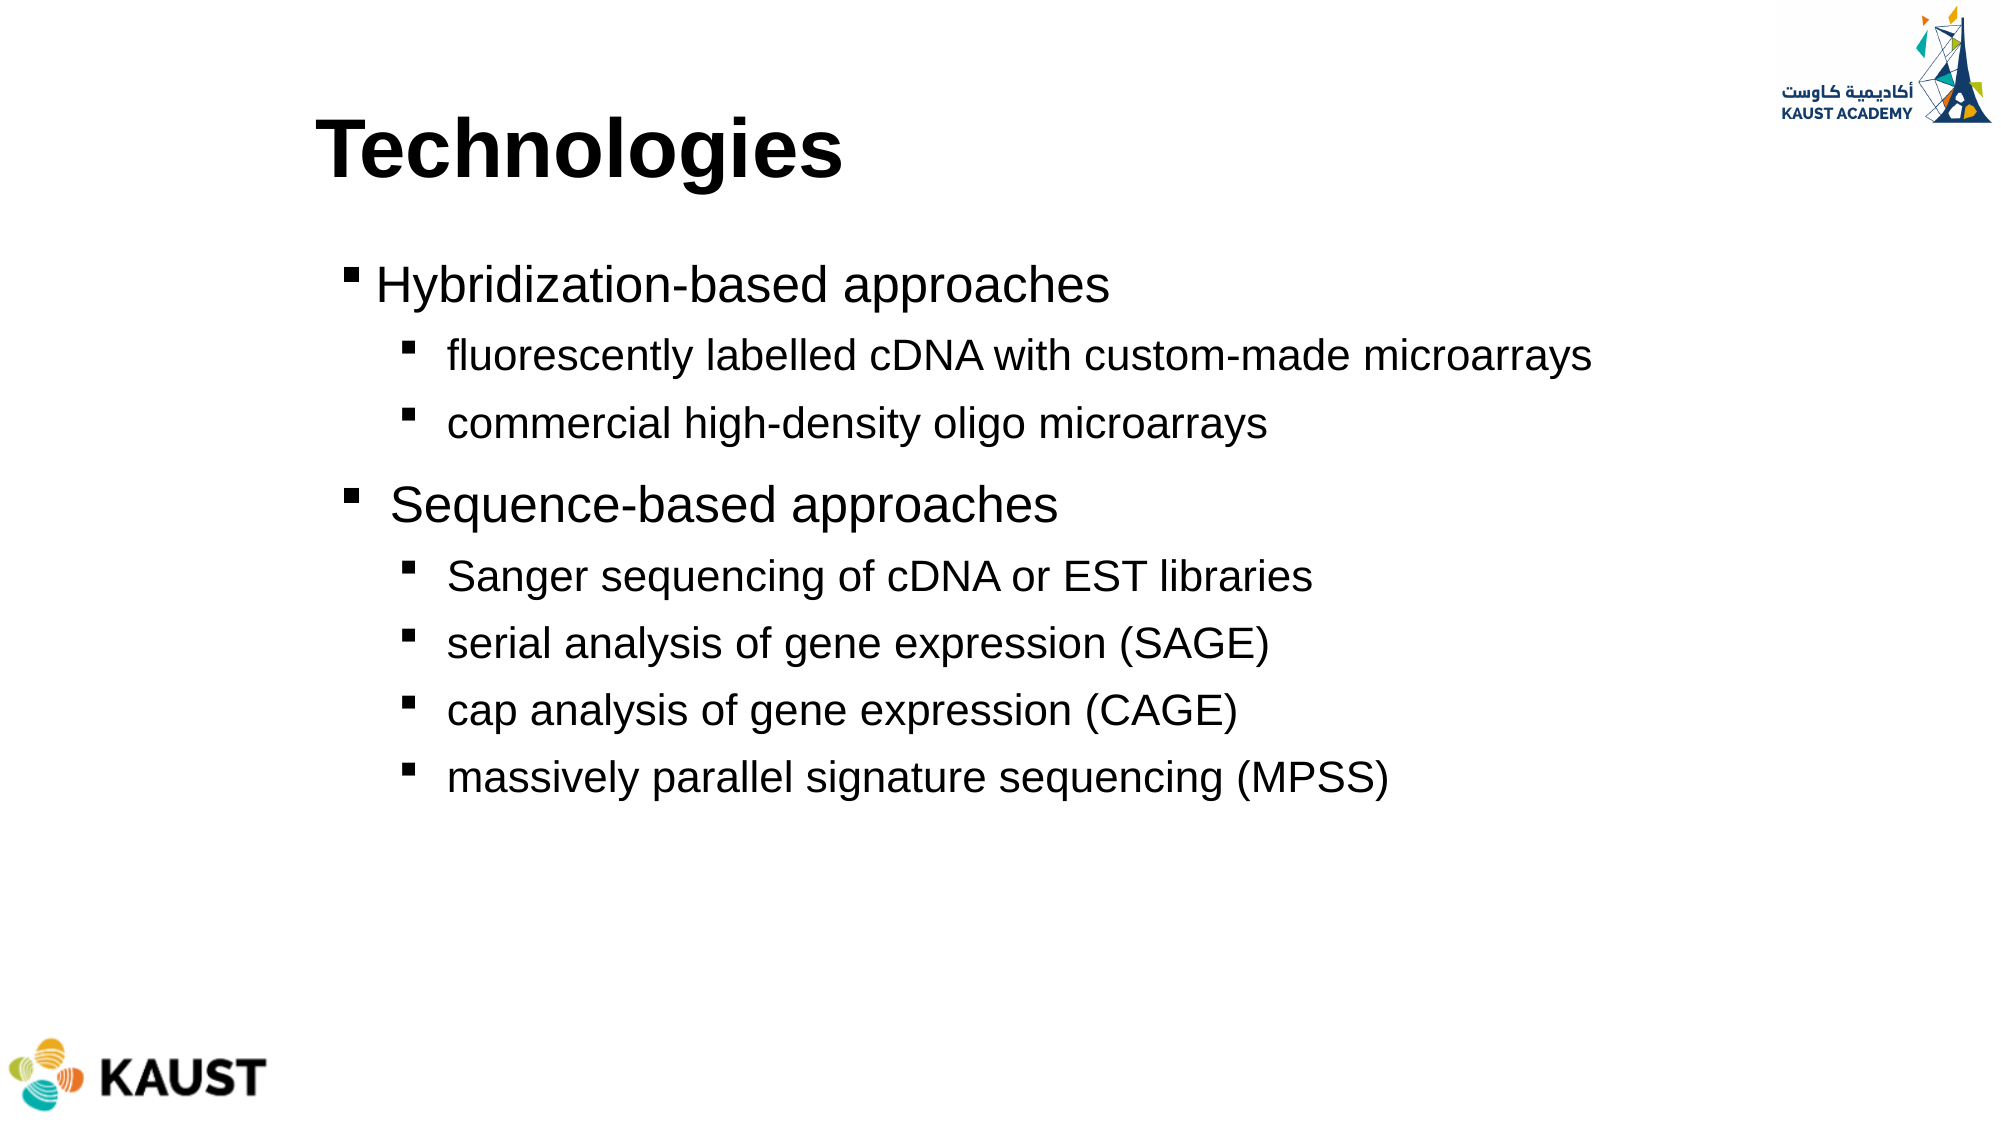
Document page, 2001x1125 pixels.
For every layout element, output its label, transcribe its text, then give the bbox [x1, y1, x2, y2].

picture [1, 1028, 277, 1123]
picture [1774, 0, 2000, 129]
title Technologies [300, 50, 1650, 238]
list Hybridization-based approaches fluorescently labelled cDNA with custom-made microarrays commercial high-density oligo microarrays Sequence-based approaches Sanger sequencing of cDNA or EST libraries serial analysis of gene expression (SAGE) cap analysis of gene expression (CAGE) massively parallel signature sequencing (MPSS) [324, 237, 1675, 813]
